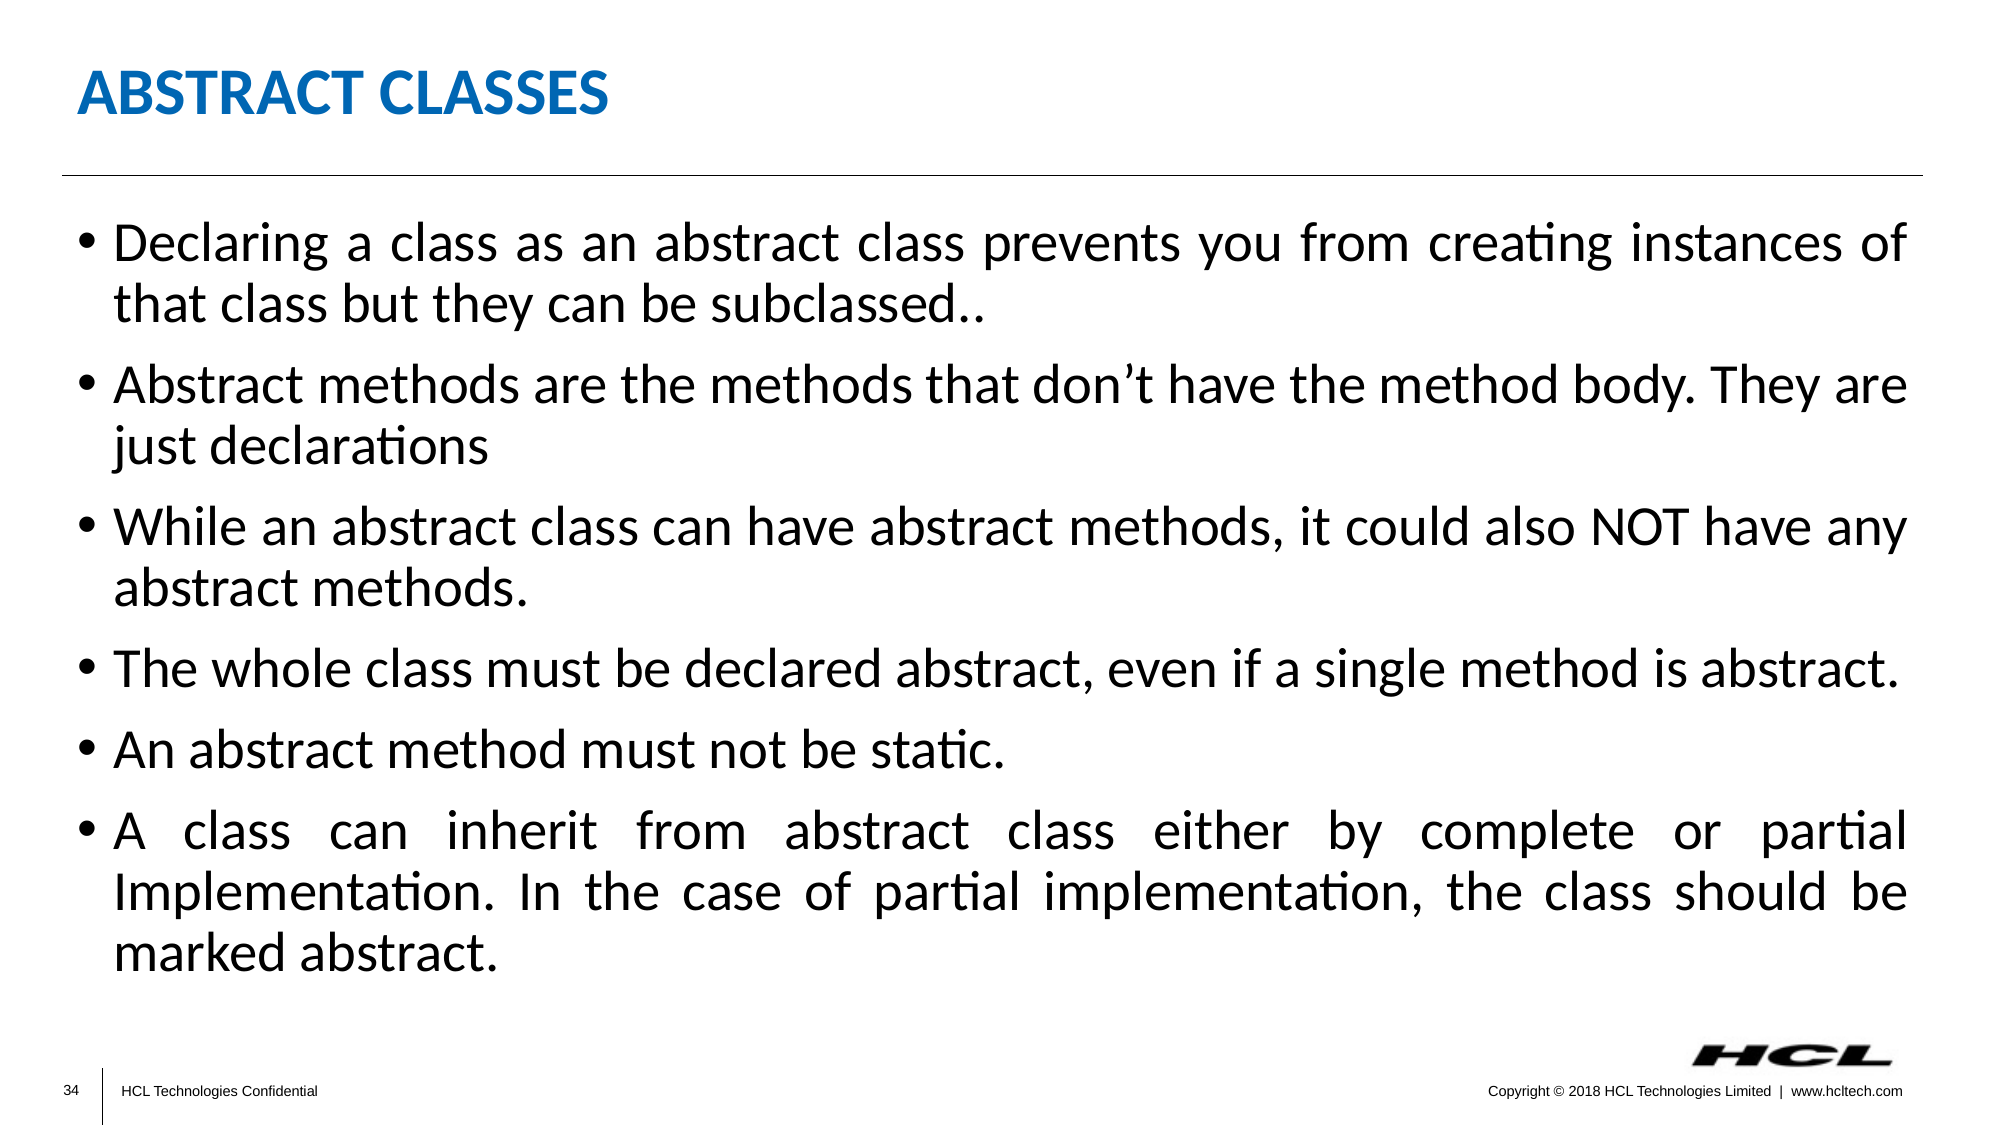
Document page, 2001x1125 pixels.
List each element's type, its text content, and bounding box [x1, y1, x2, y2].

list Declaring a class as an abstract class prevents you from creating instances of that class but they can be subclassed.. Abstract methods are the methods that don’t have the method body. They are just declarations While an abstract class can have abstract methods, it could also NOT have any abstract methods. The whole class must be declared abstract, even if a single method is abstract. An abstract method must not be static. A class can inherit from abstract class either by complete or partial Implementation. In the case of partial implementation, the class should be marked abstract. [62, 204, 1924, 1014]
title abstract classes [62, 42, 1781, 144]
picture [1660, 1024, 1924, 1080]
